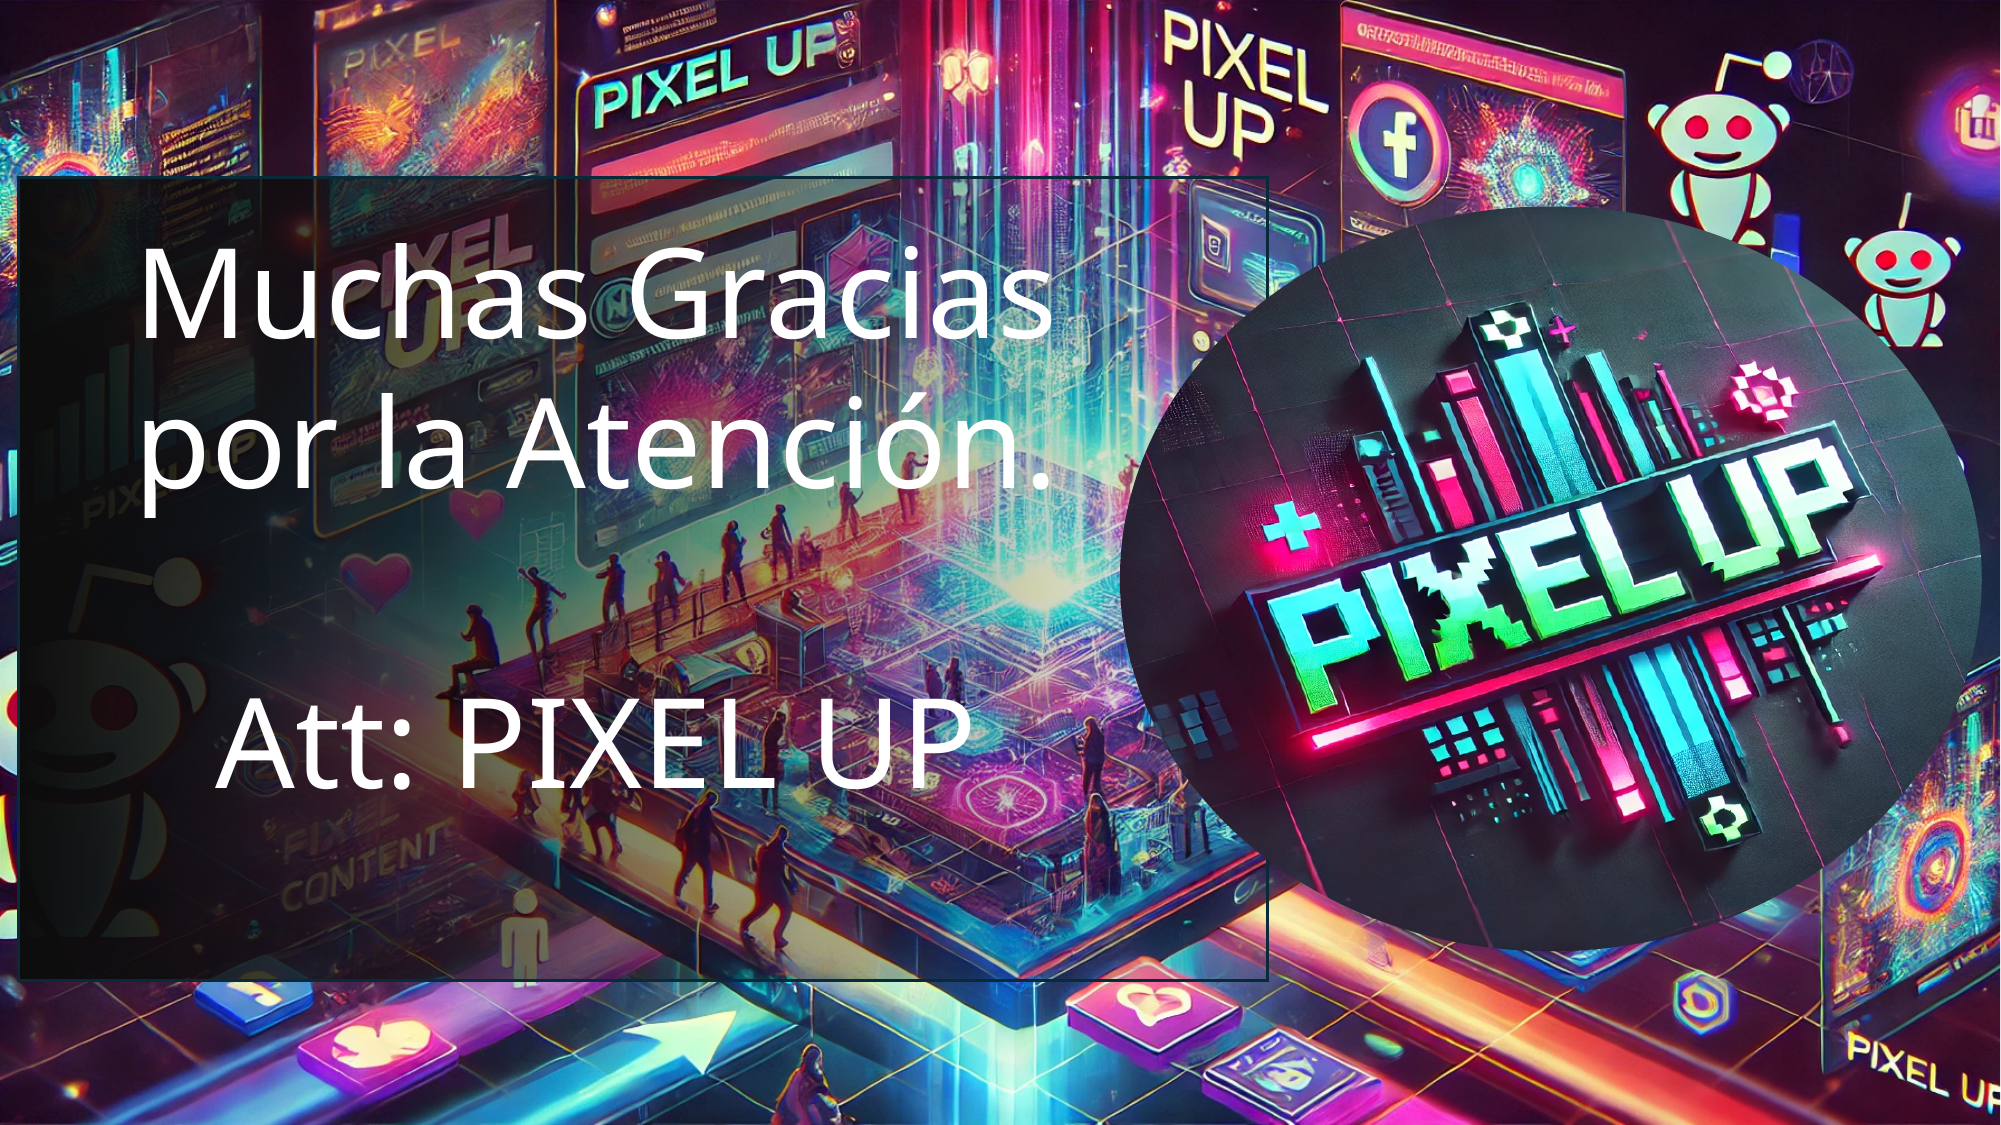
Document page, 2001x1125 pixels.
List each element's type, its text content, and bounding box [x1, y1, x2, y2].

text_box [17, 176, 1269, 982]
text_box Muchas Gracias por la Atención. Att: PIXEL UP [73, 206, 1119, 821]
picture [0, 0, 2001, 1125]
